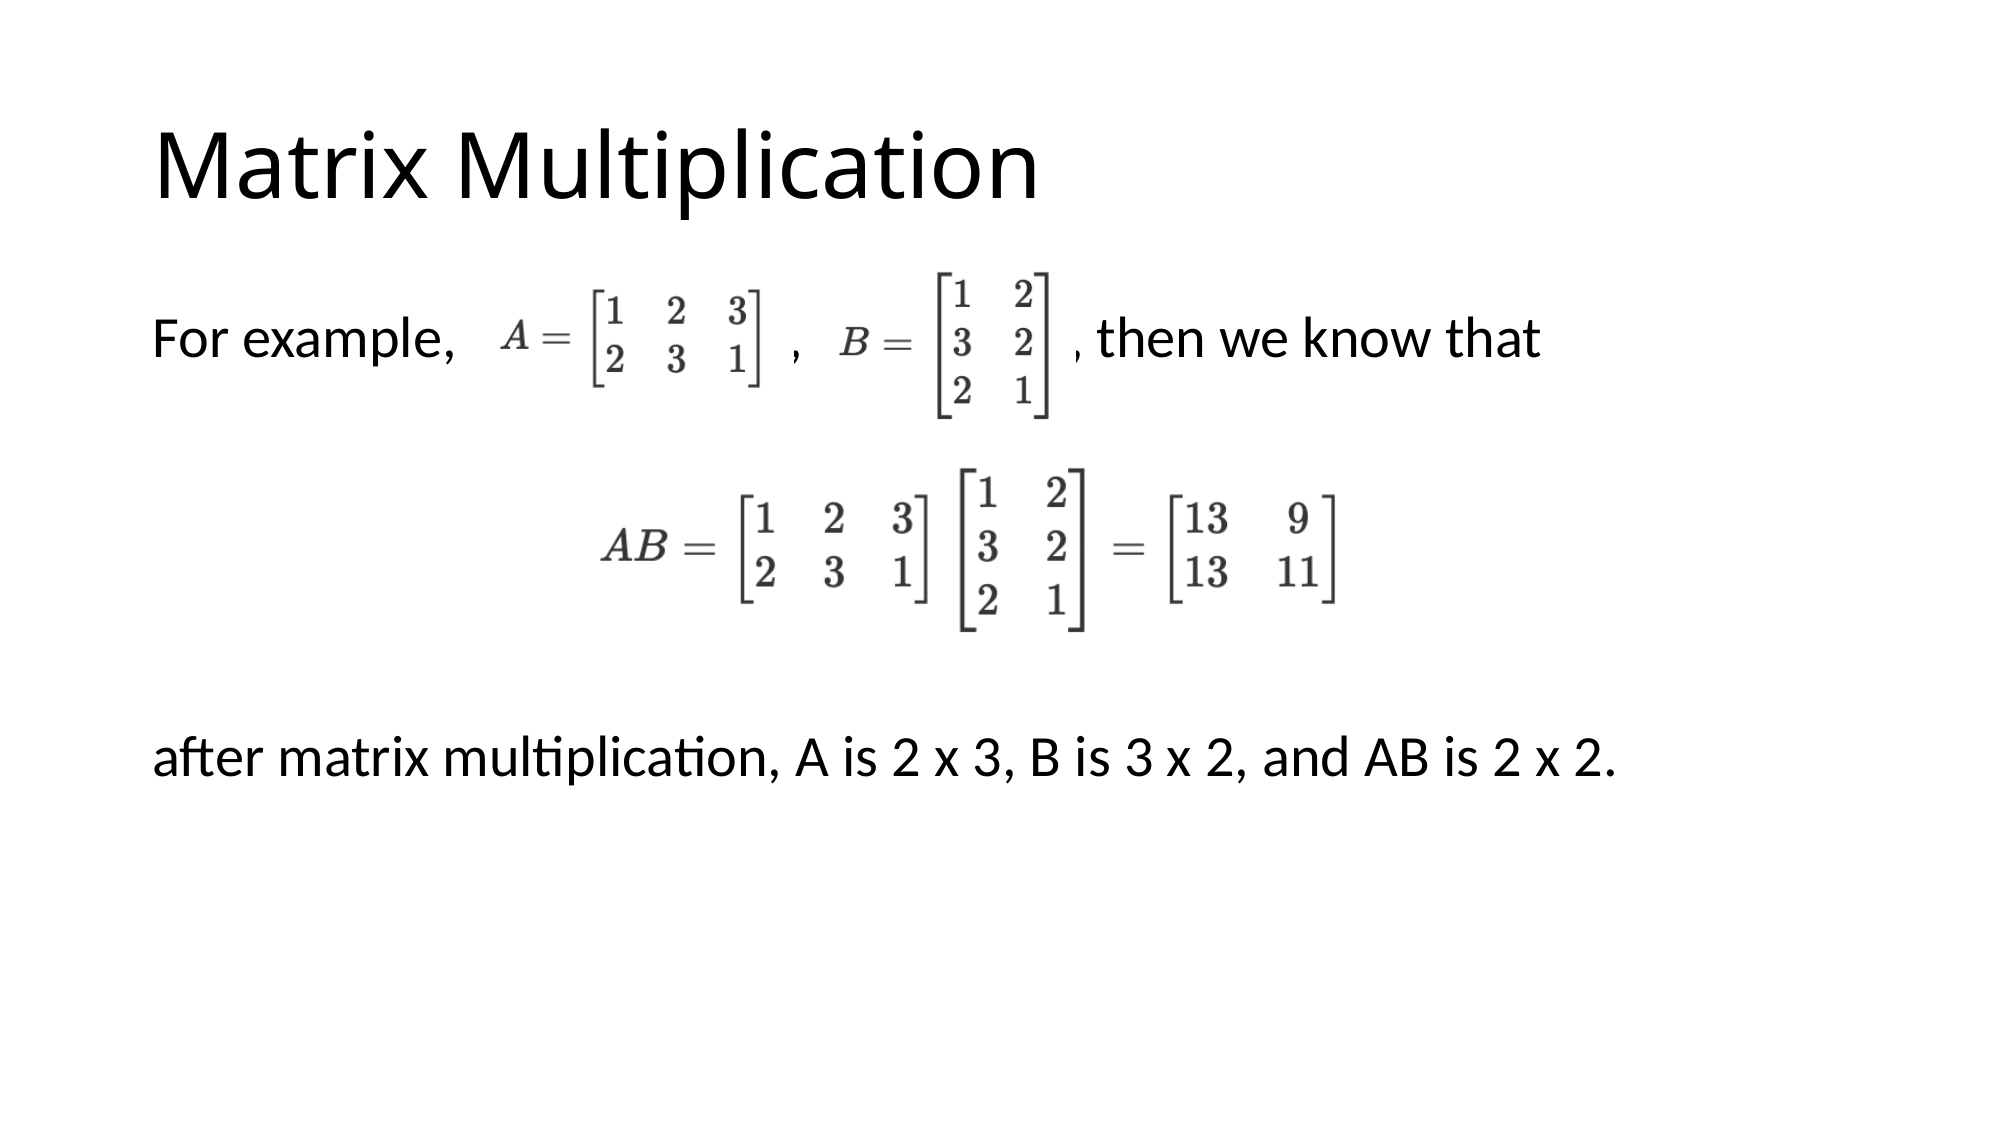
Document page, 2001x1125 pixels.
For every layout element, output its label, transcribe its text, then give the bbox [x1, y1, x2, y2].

picture [576, 240, 1371, 666]
picture [484, 265, 794, 414]
list For example, ,, ,, then we know that after matrix multiplication, A is 2 x 3, B is 3 x 2, and AB is 2 x 2. [137, 299, 1863, 1014]
title Matrix Multiplication [137, 59, 1863, 278]
